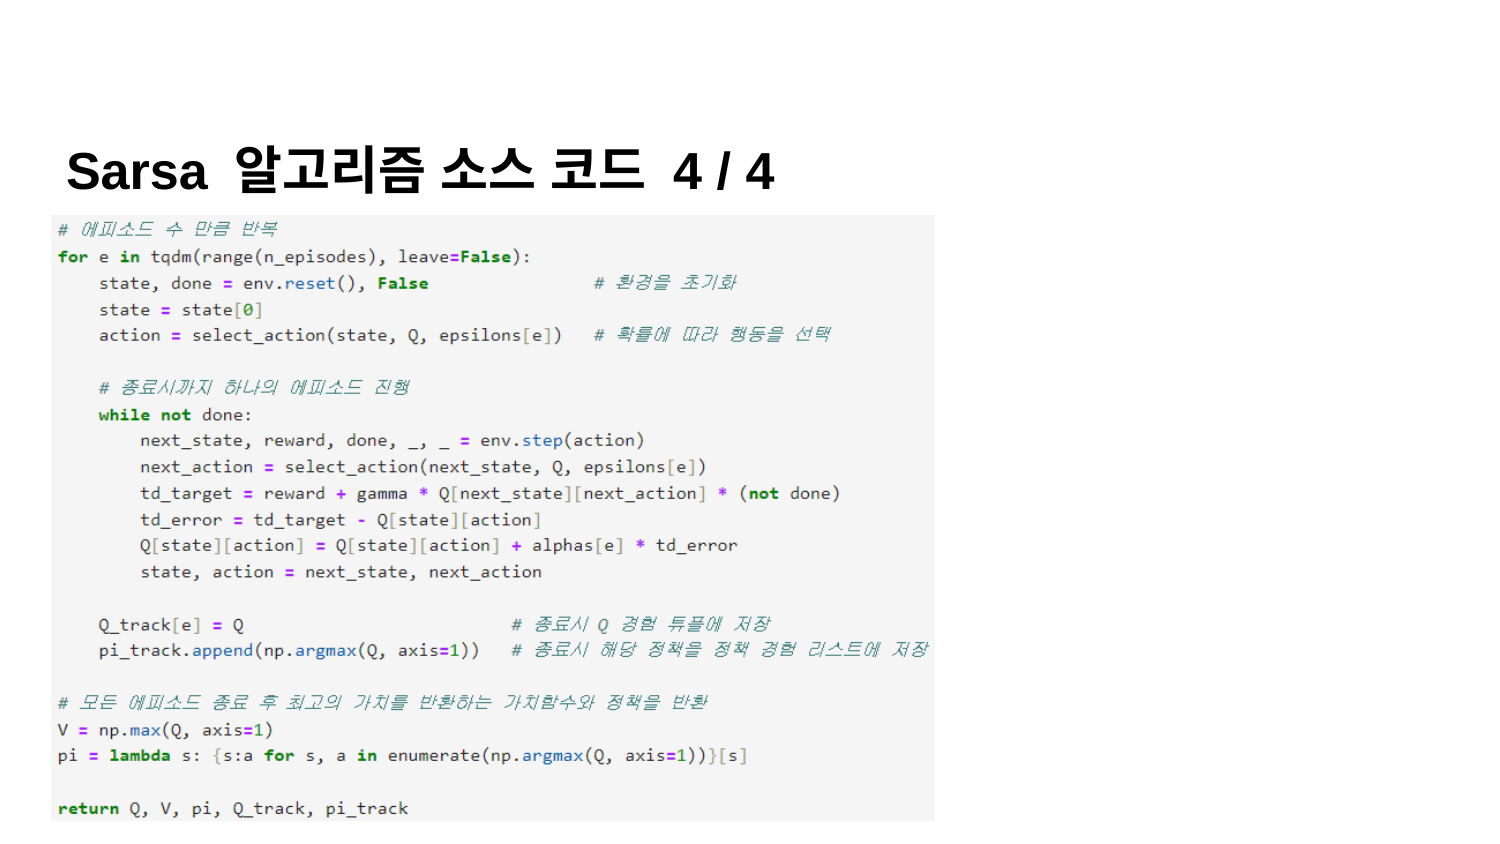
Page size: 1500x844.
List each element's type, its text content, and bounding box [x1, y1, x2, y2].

title Sarsa 알고리즘 소스 코드 4 / 4 [51, 91, 1132, 216]
picture [50, 214, 935, 821]
